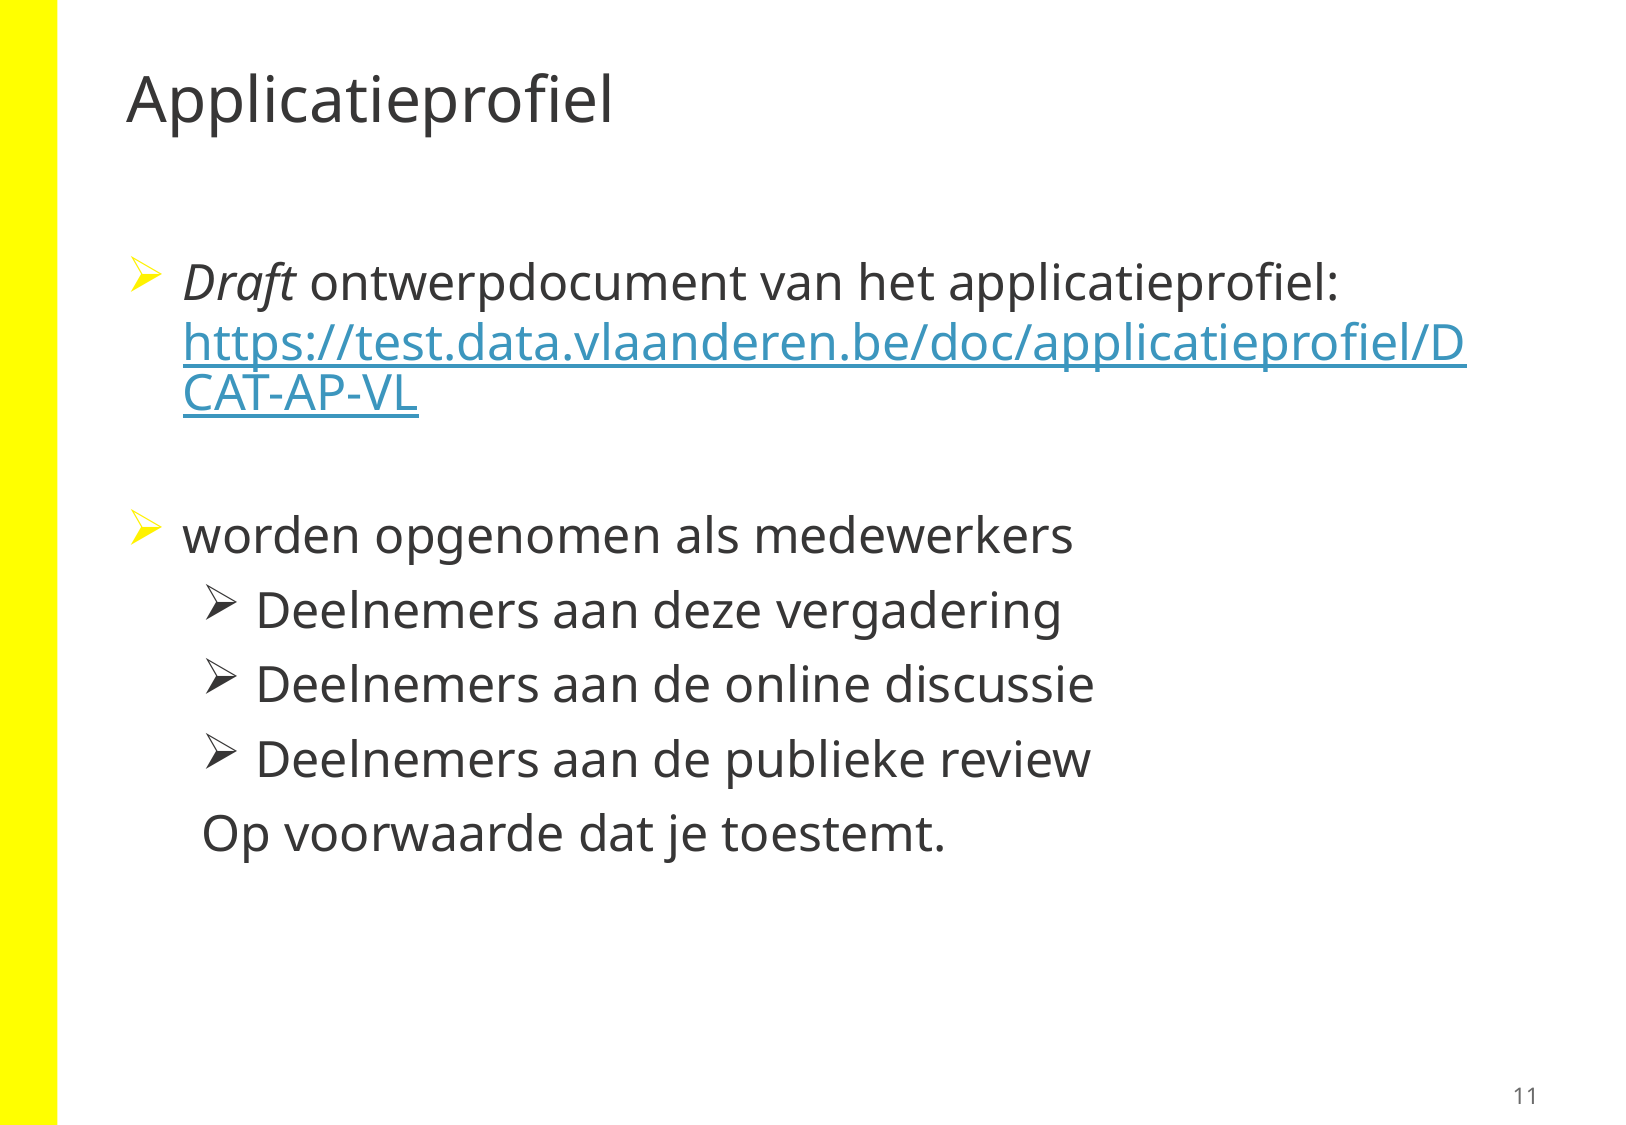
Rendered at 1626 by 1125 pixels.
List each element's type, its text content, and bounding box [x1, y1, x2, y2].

title Applicatieprofiel [111, 59, 1514, 222]
slide_number 11 [1424, 1075, 1548, 1120]
list Draft ontwerpdocument van het applicatieprofiel: https://test.data.vlaanderen.be/doc/applicatieprofiel/DCAT-AP-VL worden opgenomen als medewerkers Deelnemers aan deze vergadering Deelnemers aan de online discussie Deelnemers aan de publieke review Op voorwaarde dat je toestemt. [111, 243, 1514, 1063]
